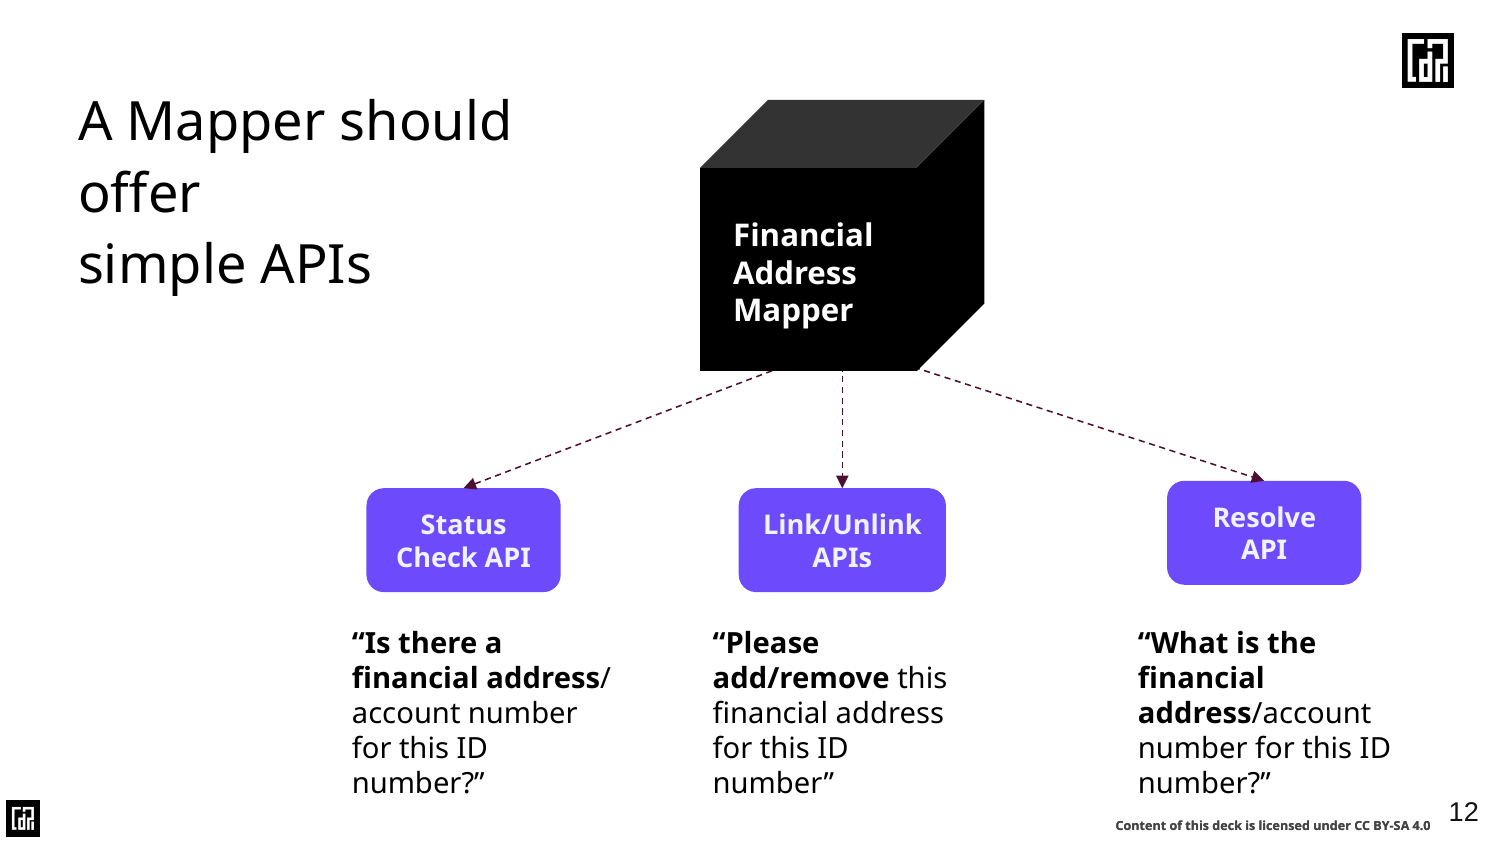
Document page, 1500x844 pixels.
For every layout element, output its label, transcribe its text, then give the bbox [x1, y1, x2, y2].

slide_number ‹#› [1403, 779, 1494, 844]
text_box “What is the financial address/account number for this ID number?” [1122, 609, 1463, 815]
picture [6, 800, 40, 837]
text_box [843, 343, 1265, 481]
text_box Status Check API [366, 488, 561, 593]
text_box “Please add/remove this financial address for this ID number” [697, 609, 982, 815]
text_box “Is there a financial address/ account number for this ID number?” [336, 609, 638, 815]
picture [1402, 33, 1455, 89]
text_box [463, 343, 840, 489]
text_box Financial Address Mapper [718, 200, 901, 342]
text_box A Mapper should offer simple APIs [78, 80, 625, 295]
text_box [700, 99, 985, 342]
text_box Resolve API [1167, 480, 1362, 585]
text_box Link/Unlink APIs [738, 489, 946, 593]
